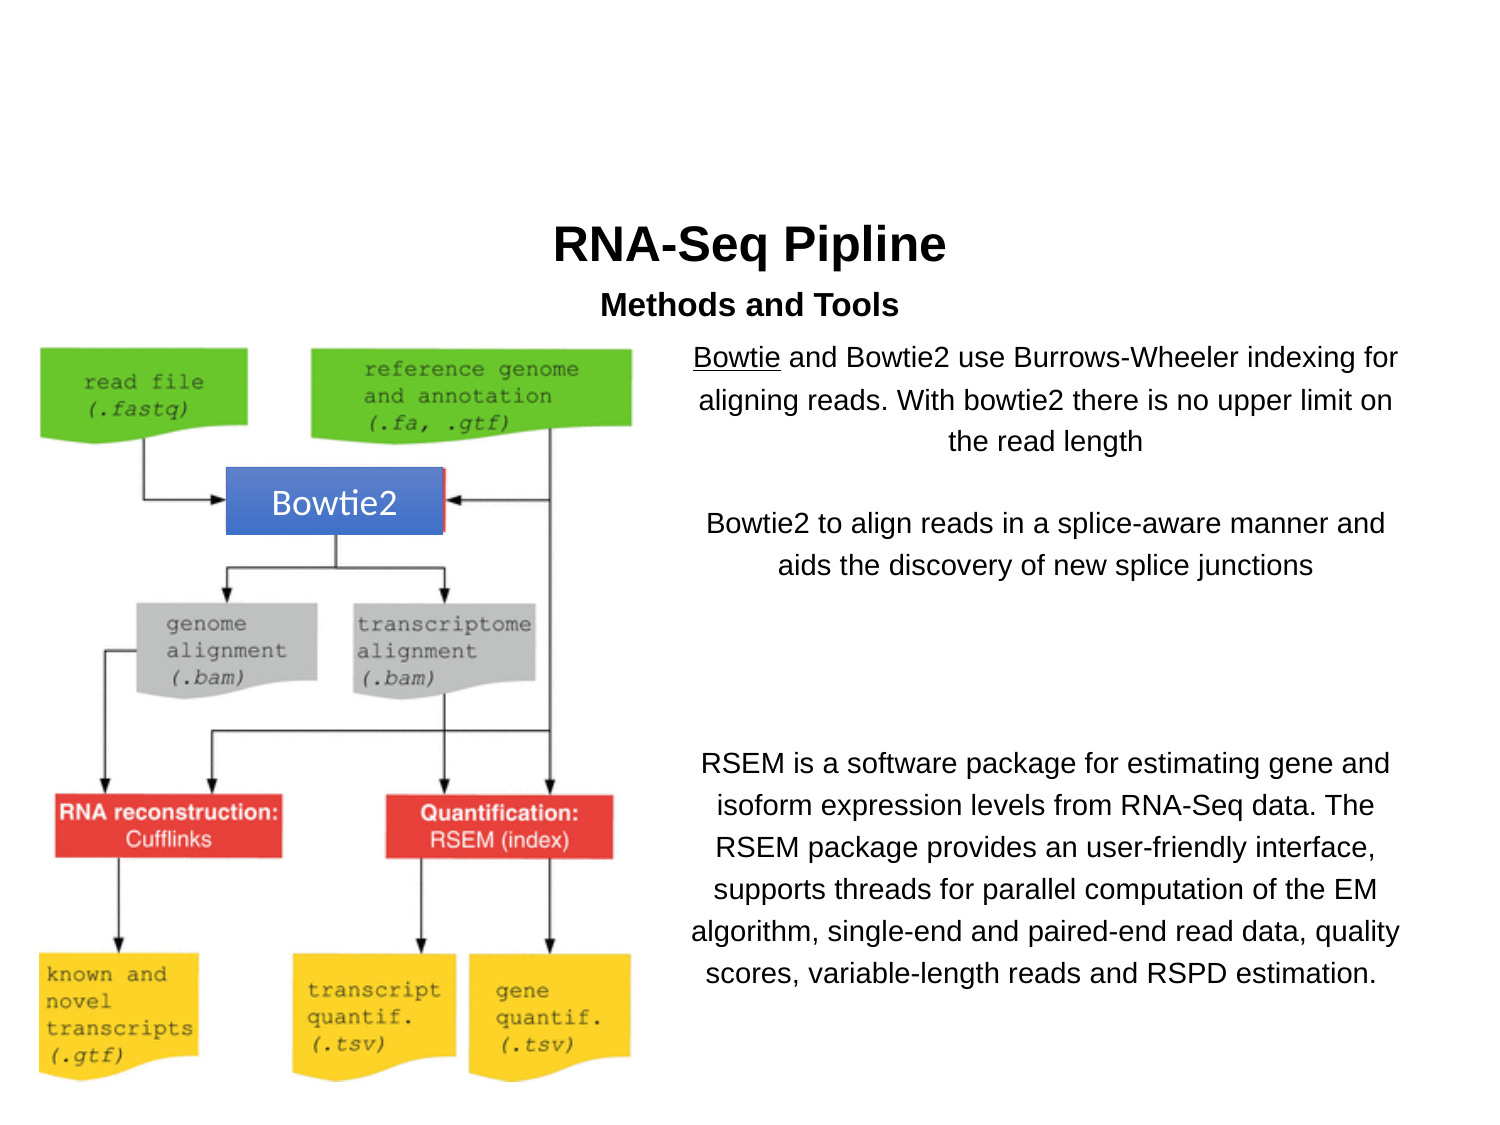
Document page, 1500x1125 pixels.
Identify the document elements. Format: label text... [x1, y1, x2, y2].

picture [39, 346, 635, 1082]
text_box Bowtie and Bowtie2 use Burrows-Wheeler indexing for aligning reads. With bowtie2 there is no upper limit on the read length [667, 324, 1425, 465]
text_box Bowtie2 to align reads in a splice-aware manner and aids the discovery of new splice junctions [667, 489, 1425, 589]
text_box RNA-Seq Pipline Methods and Tools [74, 213, 1425, 303]
text_box RSEM is a software package for estimating gene and isoform expression levels from RNA-Seq data. The RSEM package provides an user-friendly interface, supports threads for parallel computation of the EM algorithm, single-end and paired-end read data, quality scores, variable-length reads and RSPD estimation. [667, 730, 1425, 997]
